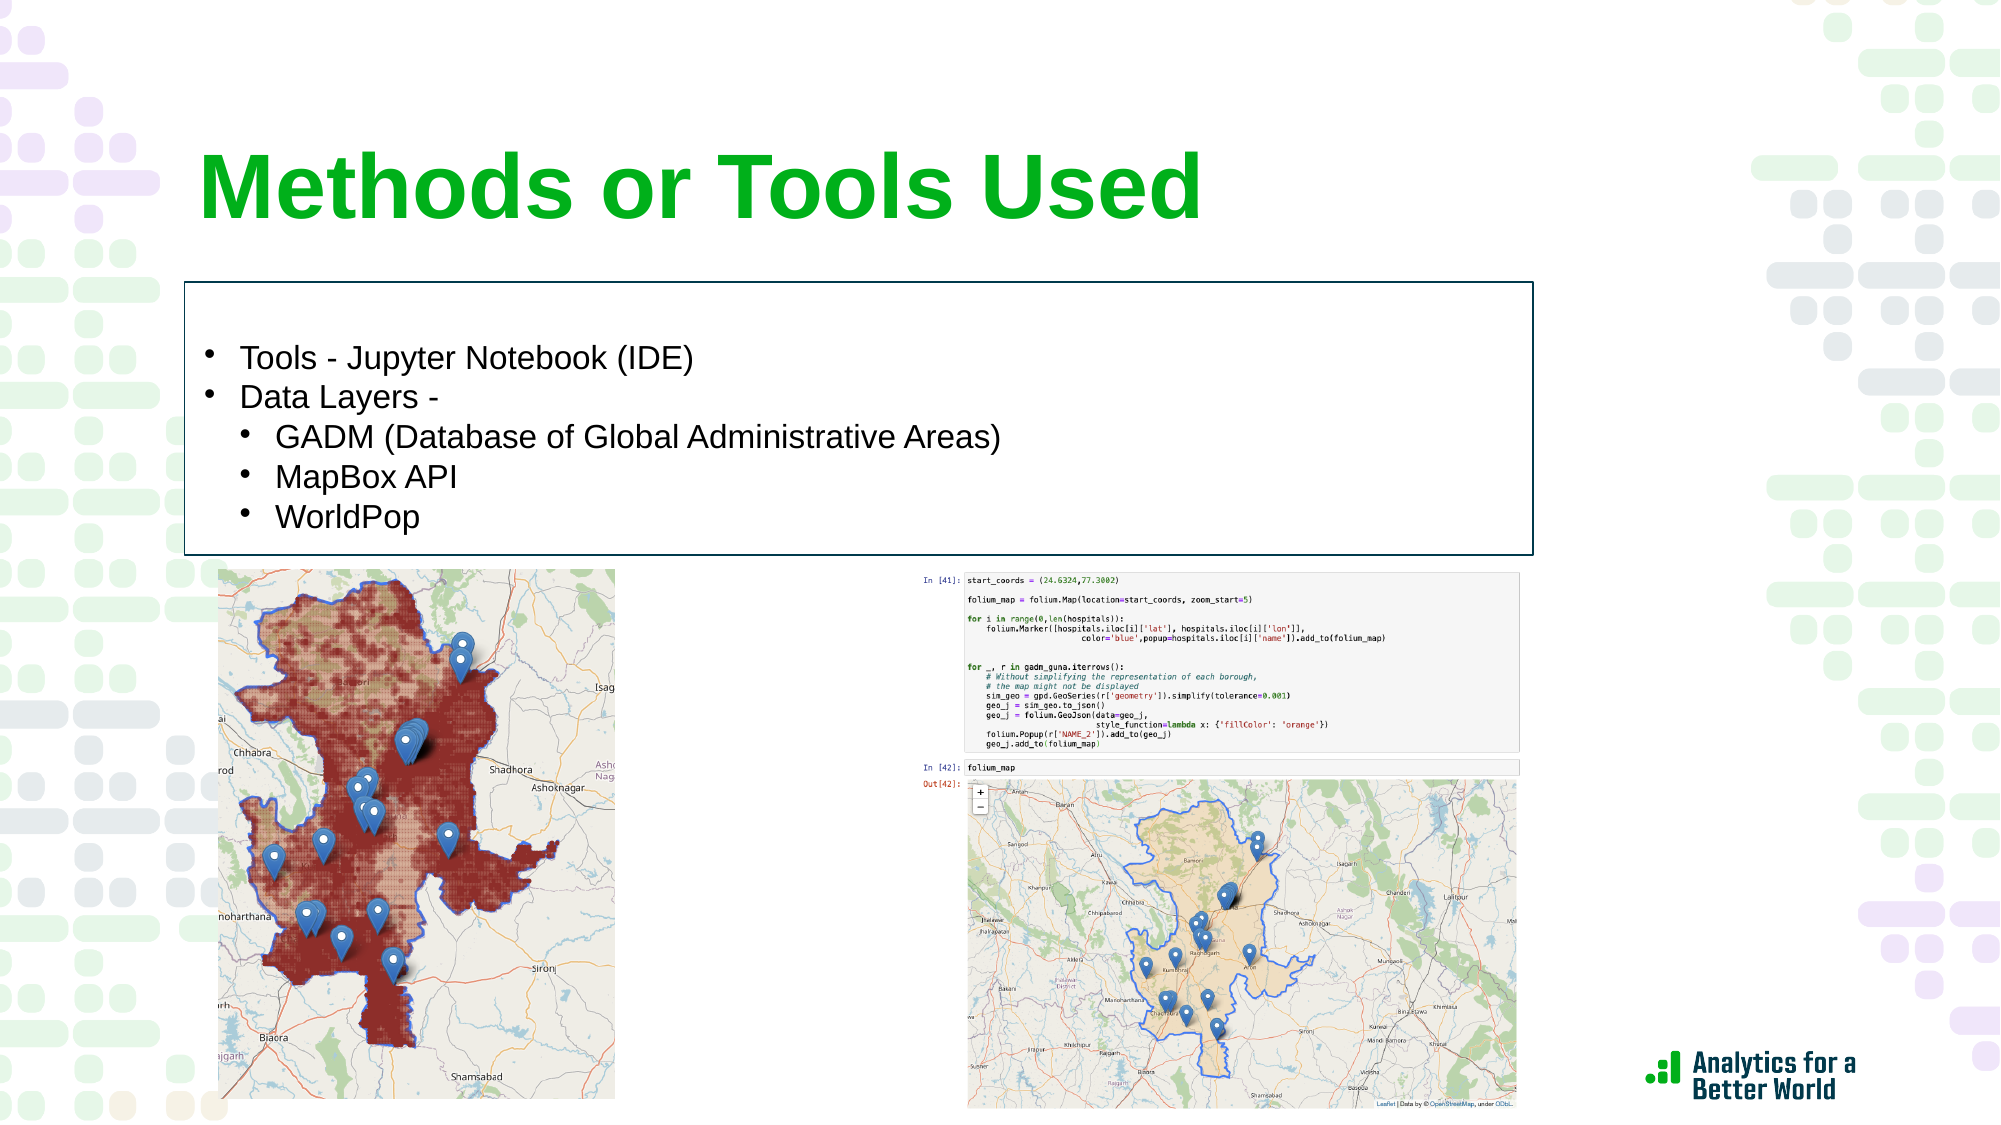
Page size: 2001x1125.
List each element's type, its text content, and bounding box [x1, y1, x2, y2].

text_box Methods or Tools Used [183, 82, 1909, 300]
text_box Tools - Jupyter Notebook (IDE) Data Layers - GADM (Database of Global Administrative Areas) MapBox API WorldPop [189, 283, 1534, 823]
text_box [184, 281, 1534, 556]
picture [0, 0, 2000, 1125]
